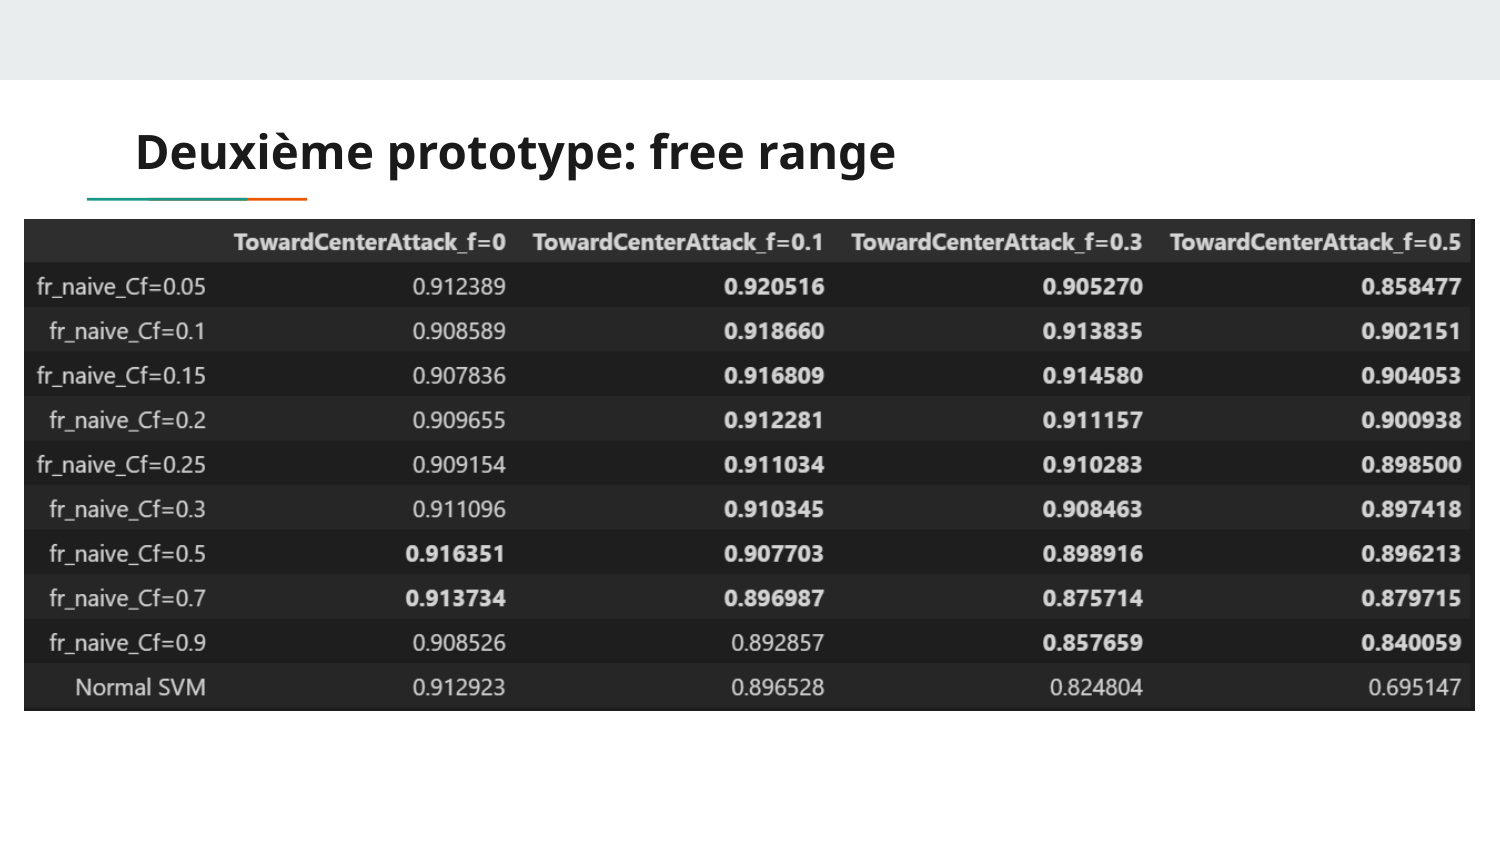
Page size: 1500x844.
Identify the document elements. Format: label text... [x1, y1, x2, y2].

picture [24, 219, 1476, 711]
title Deuxième prototype: free range [119, 107, 1381, 195]
